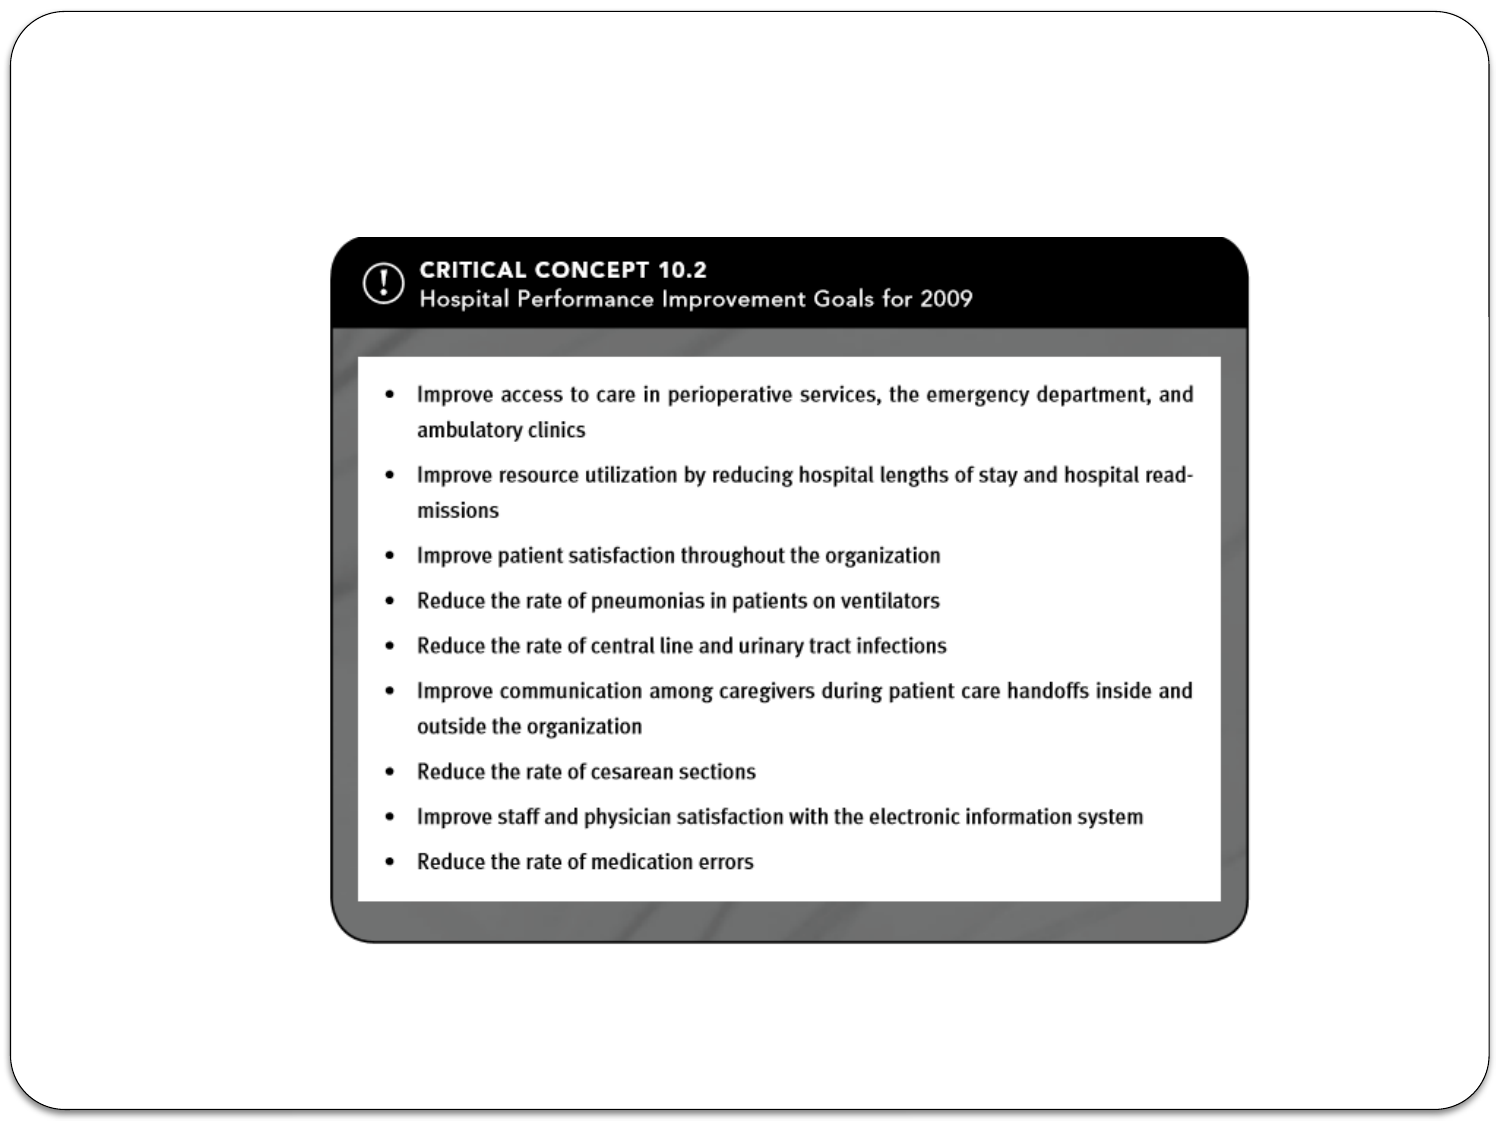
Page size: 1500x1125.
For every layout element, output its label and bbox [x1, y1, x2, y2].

list [309, 237, 1265, 988]
